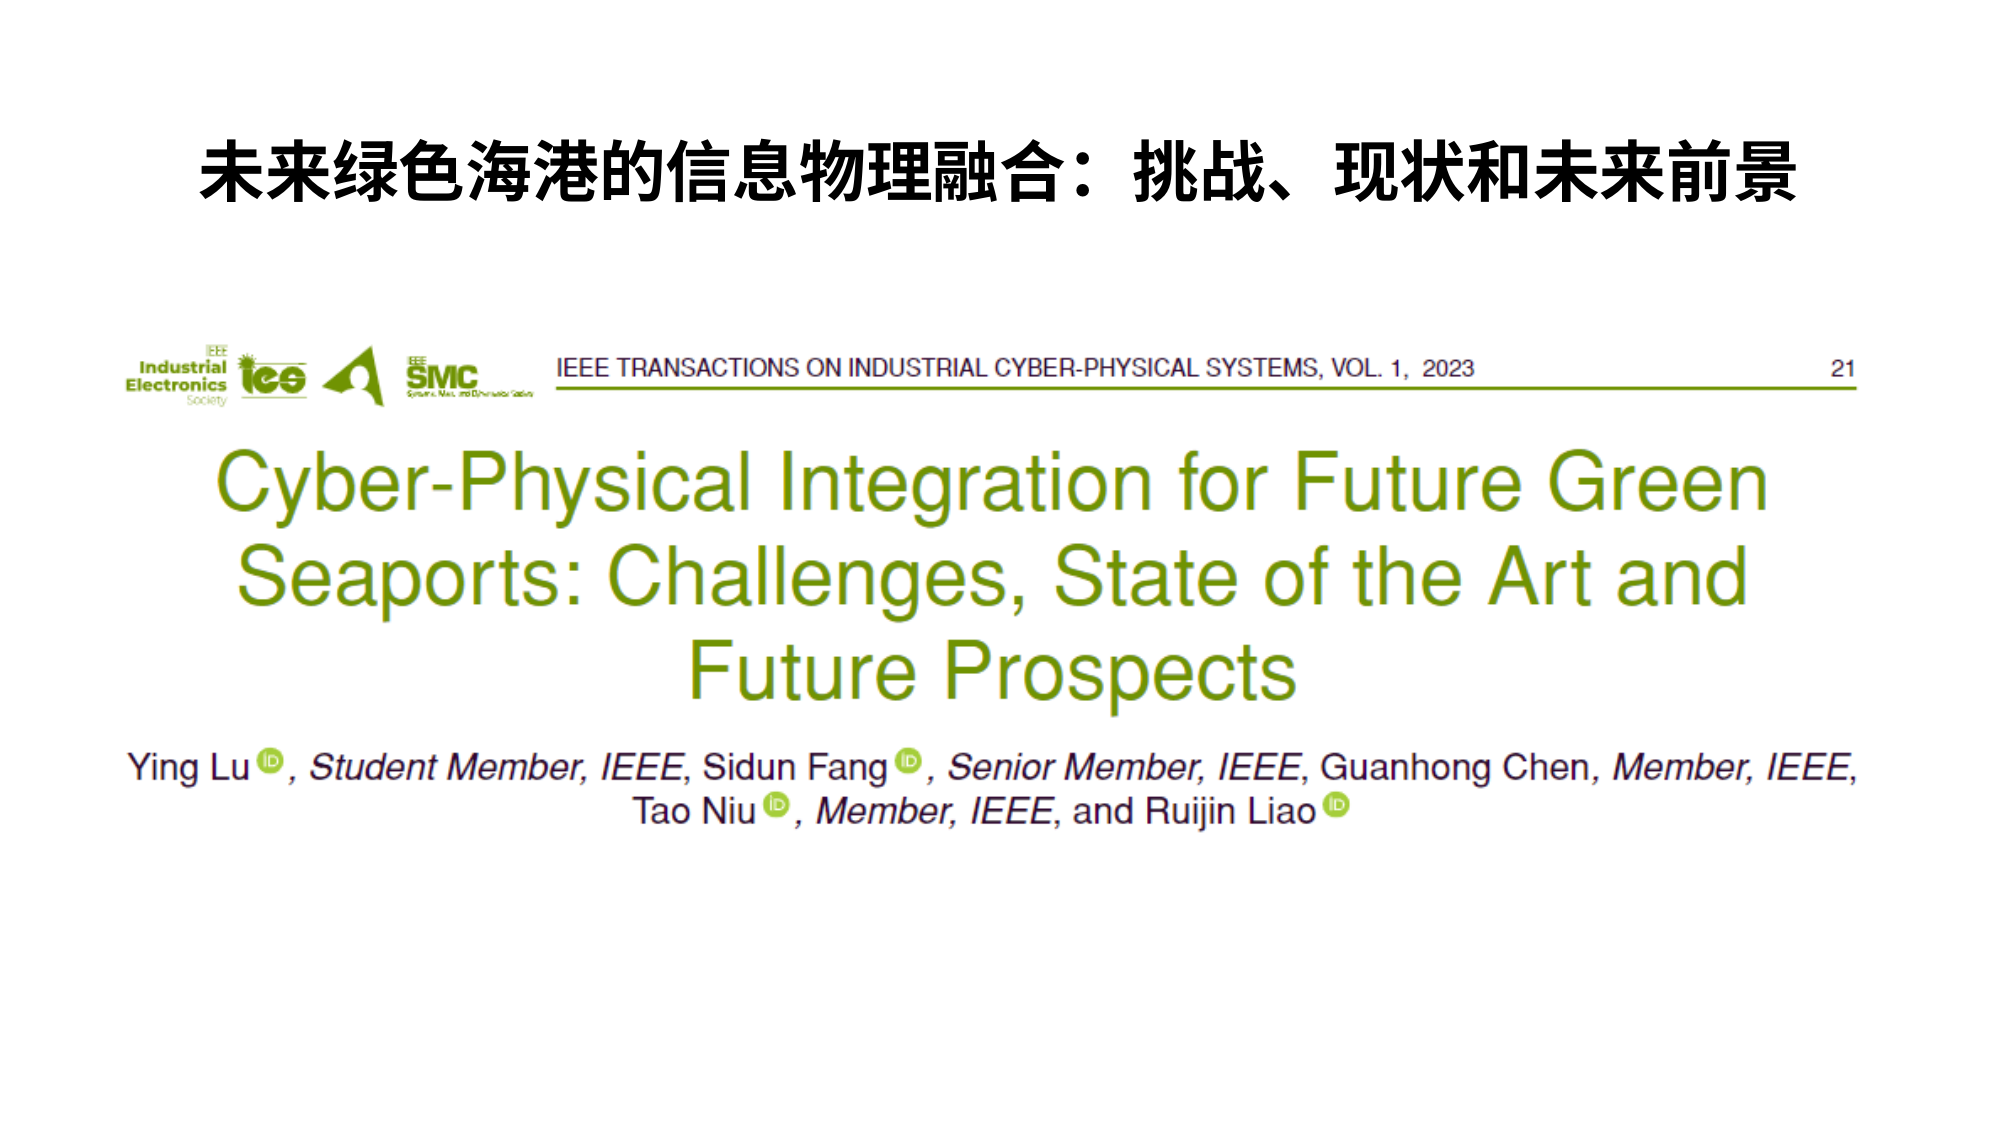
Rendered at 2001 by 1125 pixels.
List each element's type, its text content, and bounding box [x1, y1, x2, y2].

picture [122, 333, 1878, 846]
text_box 未来绿色海港的信息物理融合：挑战、现状和未来前景 [122, 122, 1877, 218]
